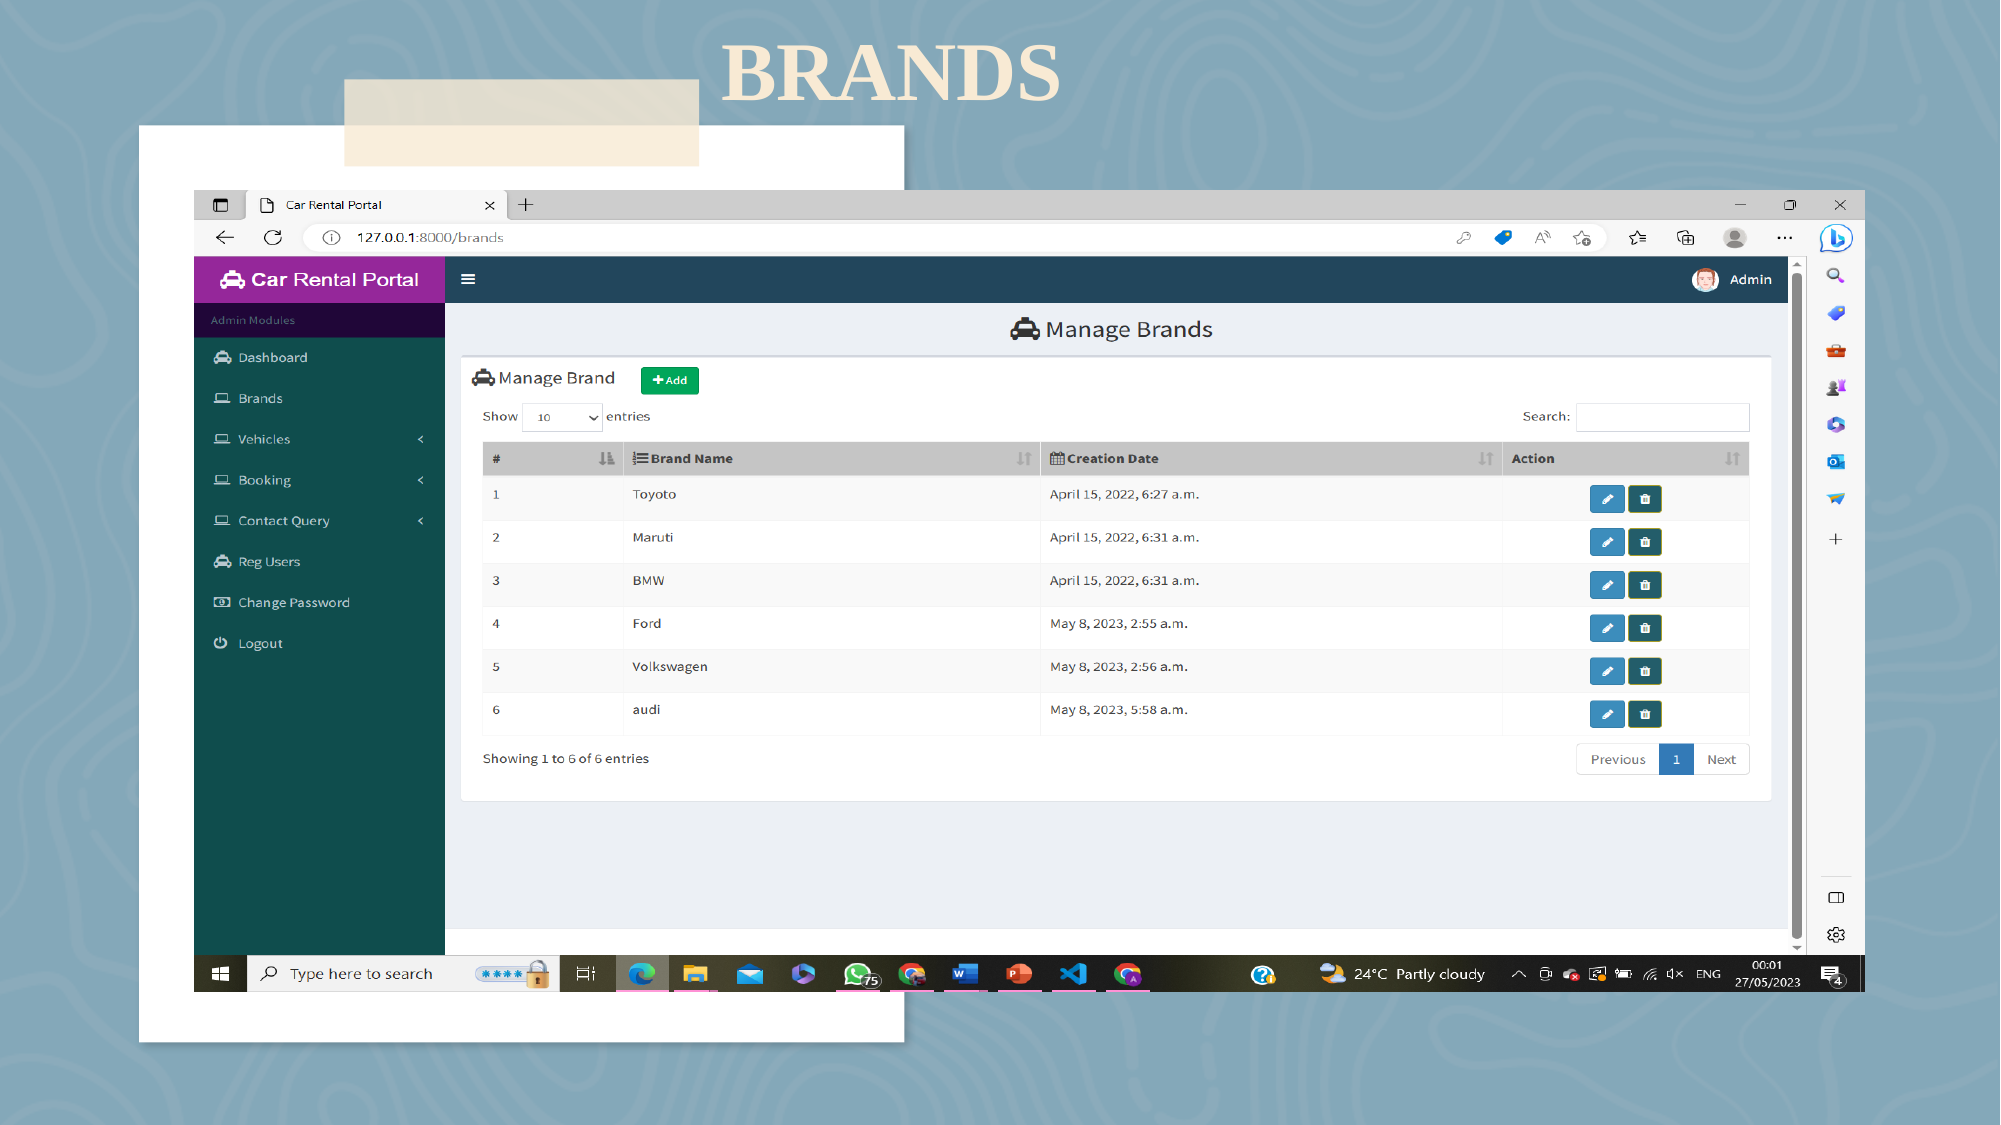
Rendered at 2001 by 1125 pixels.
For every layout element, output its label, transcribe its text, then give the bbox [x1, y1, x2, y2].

picture [194, 190, 1865, 992]
title BRANDS [521, 28, 1263, 162]
